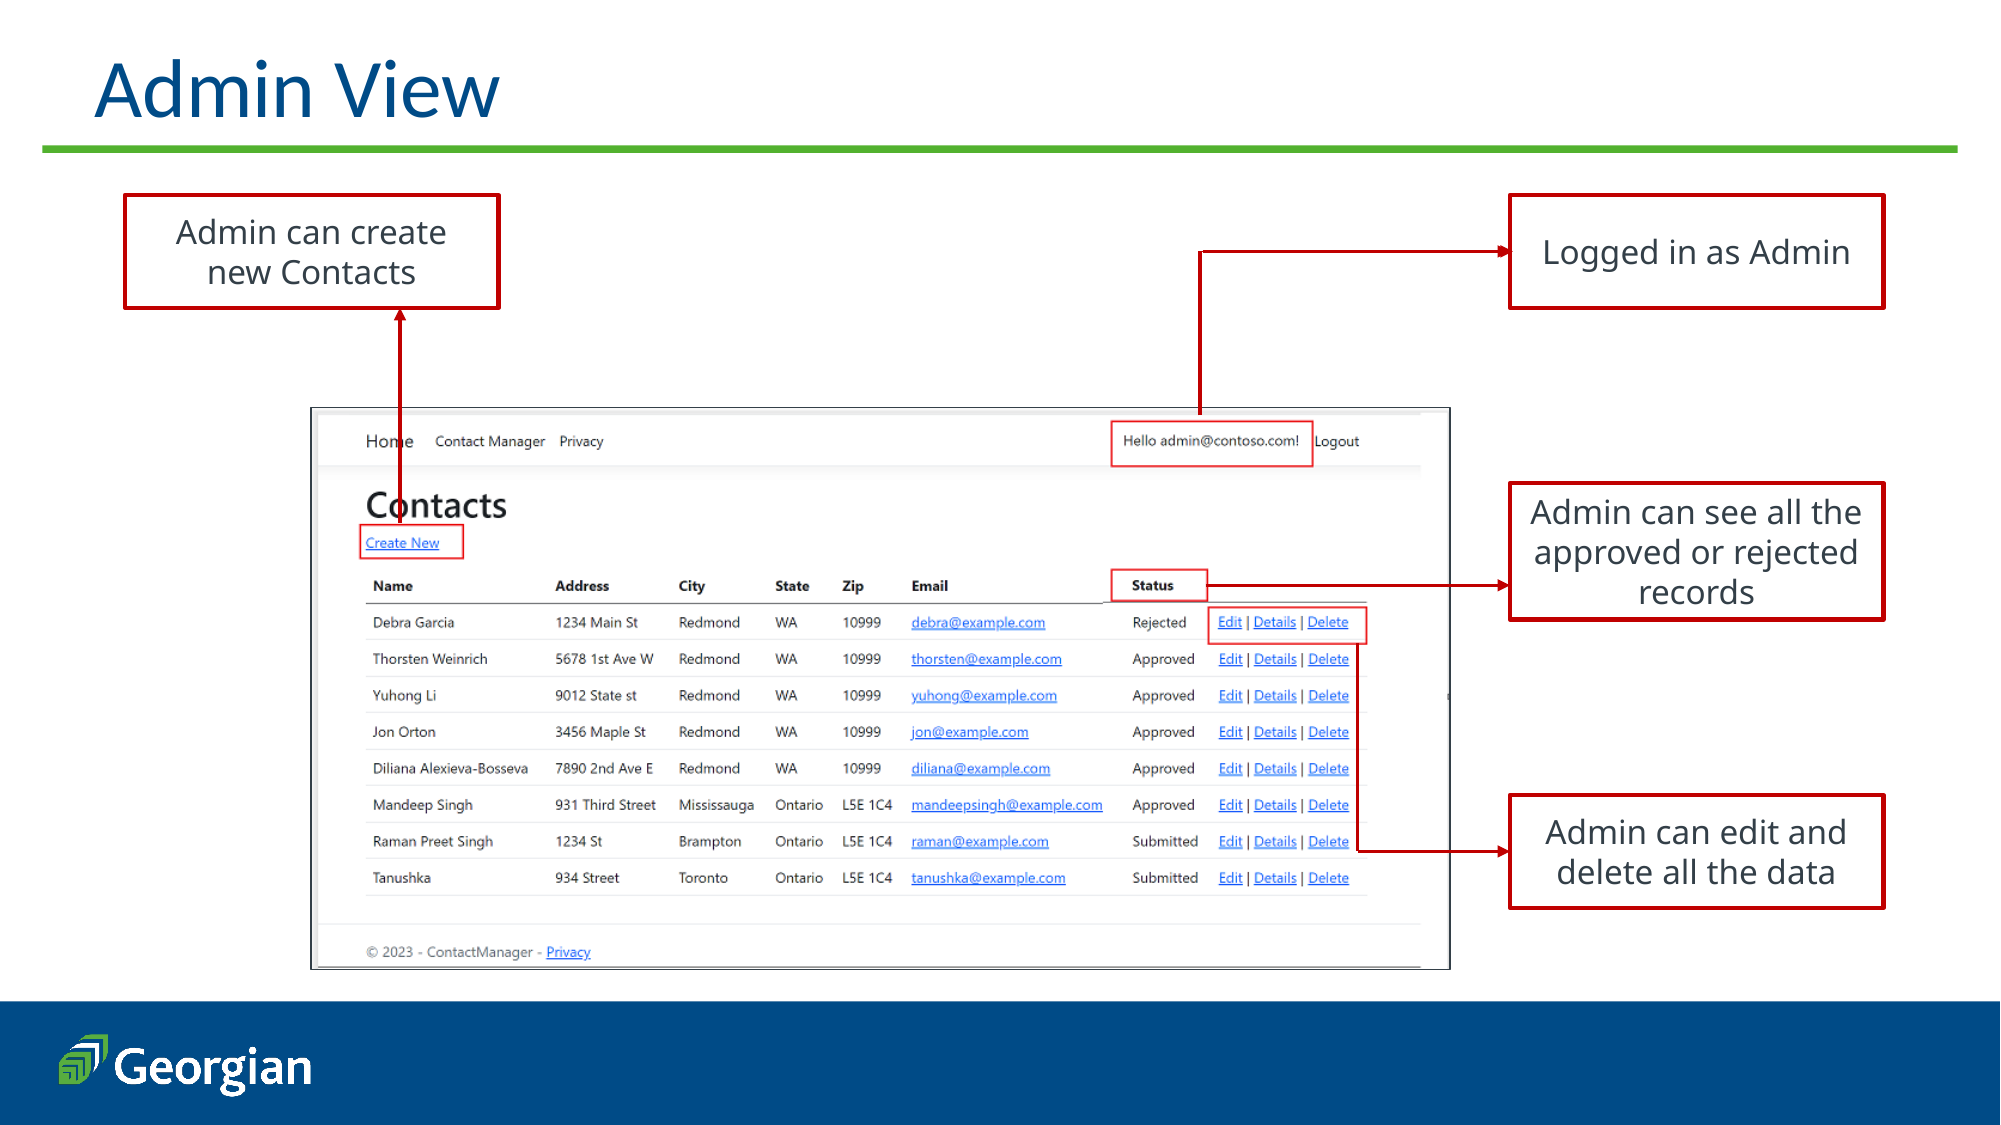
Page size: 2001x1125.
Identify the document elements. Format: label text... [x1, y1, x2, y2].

text_box Admin can edit and delete all the data [1508, 793, 1886, 910]
picture [33, 1017, 336, 1122]
text_box Logged in as Admin [1508, 193, 1886, 310]
text_box [40, 143, 1960, 155]
list Admin View [94, 15, 1978, 153]
picture [311, 407, 1450, 969]
text_box Admin can create new Contacts [123, 193, 501, 310]
text_box Admin can see all the approved or rejected records [1508, 481, 1886, 622]
text_box [42, 182, 983, 337]
